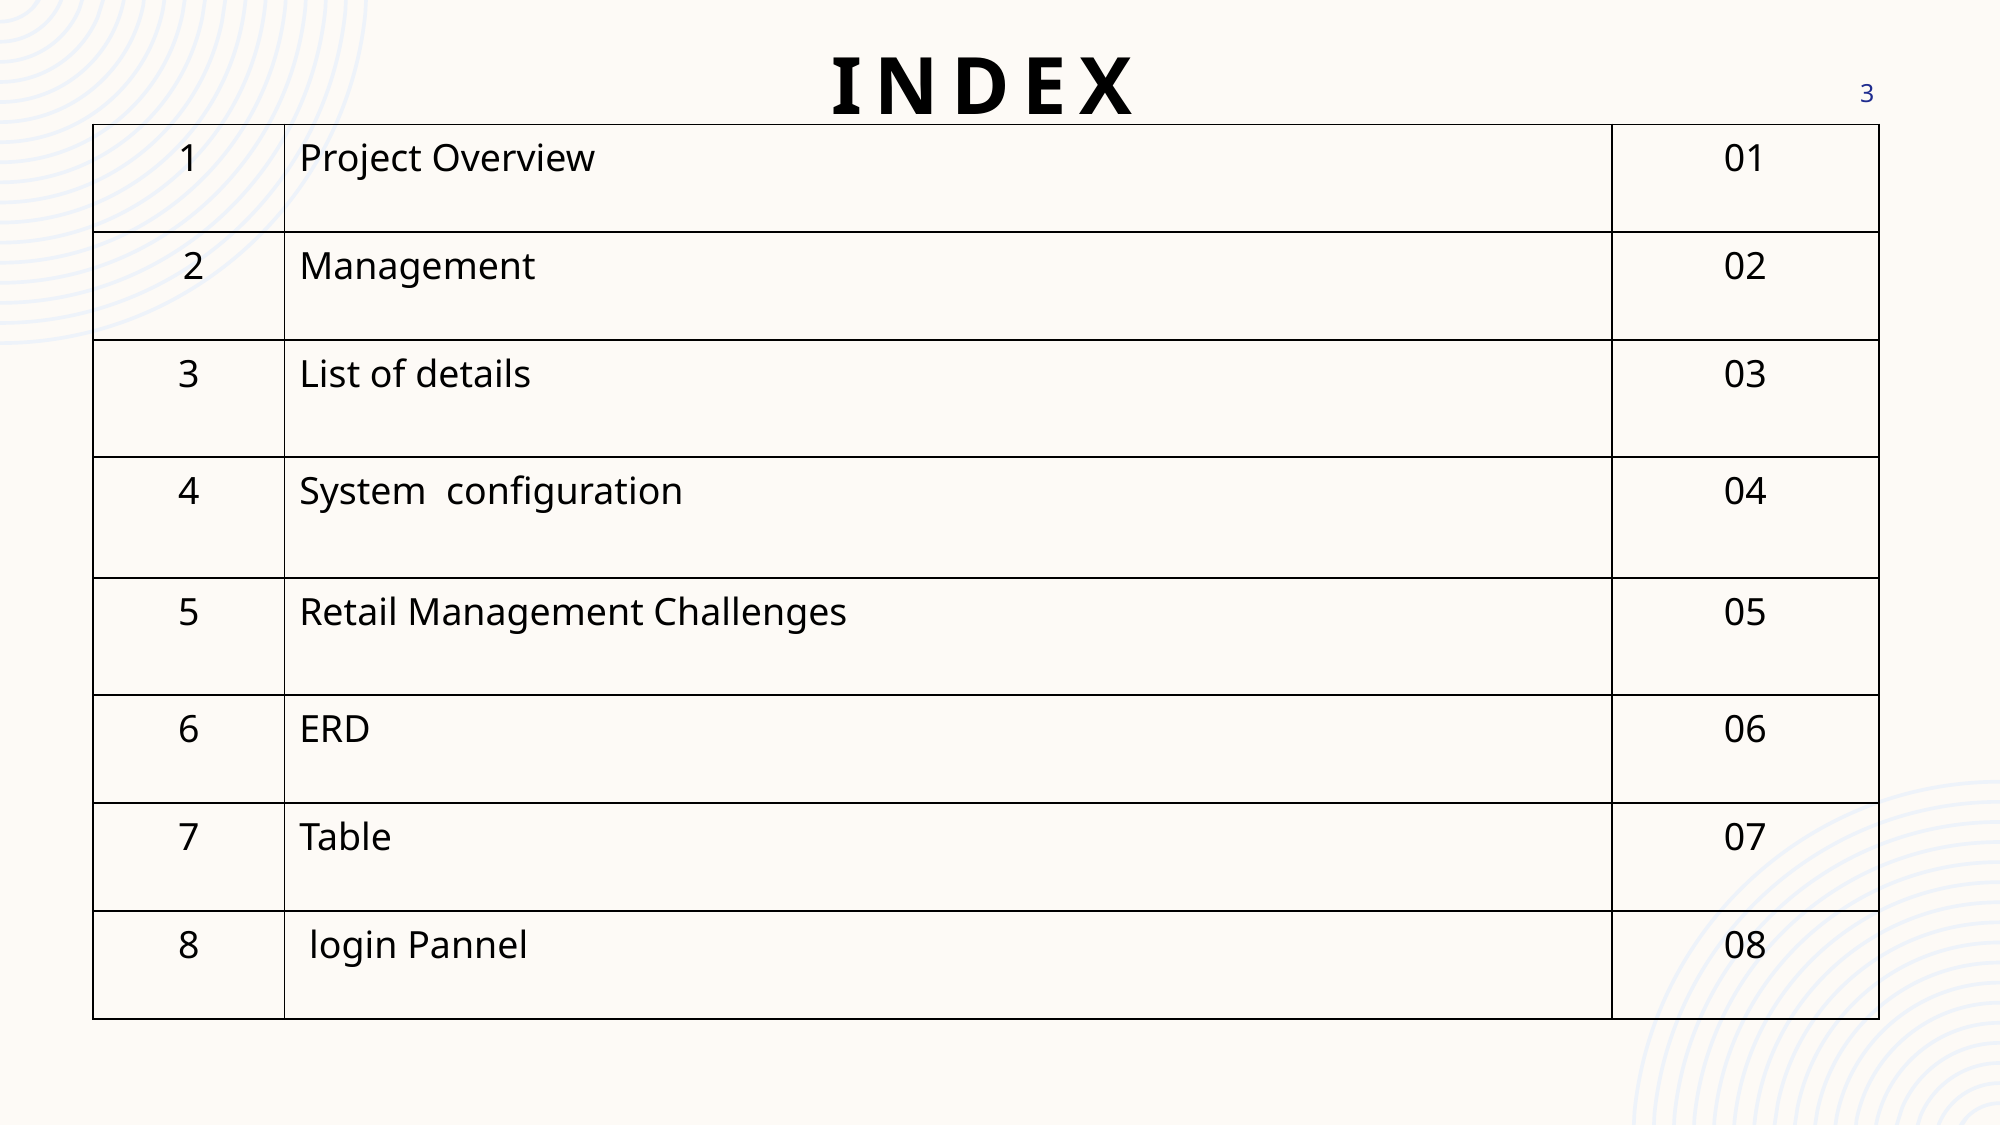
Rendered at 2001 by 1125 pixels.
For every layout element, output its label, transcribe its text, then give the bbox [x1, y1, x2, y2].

table_cell 02 [1613, 233, 1878, 339]
table_cell List of details [285, 341, 1611, 456]
table_cell 4 [94, 458, 284, 577]
table_cell 03 [1613, 341, 1878, 456]
table_cell 6 [94, 696, 284, 802]
table_cell 06 [1613, 696, 1878, 802]
table_cell 3 [94, 341, 284, 456]
table_cell 07 [1613, 804, 1878, 910]
table_cell ERD [285, 696, 1611, 802]
table_cell Management [285, 233, 1611, 339]
table_header Project Overview [285, 125, 1611, 231]
table_cell 2 [94, 233, 284, 339]
table_cell Retail Management Challenges [285, 579, 1611, 694]
table_cell 7 [94, 804, 284, 910]
slide_number 3 [1712, 75, 1875, 116]
title Index [124, 21, 1840, 124]
table_cell 05 [1613, 579, 1878, 694]
table_cell System configuration [285, 458, 1611, 577]
table_cell Table [285, 804, 1611, 910]
table_cell login Pannel [285, 912, 1611, 1018]
table_cell 08 [1613, 912, 1878, 1018]
table_cell 04 [1613, 458, 1878, 577]
table_header 1 [94, 125, 284, 231]
table_cell 8 [94, 912, 284, 1018]
table_cell 5 [94, 579, 284, 694]
table_header 01 [1613, 125, 1878, 231]
